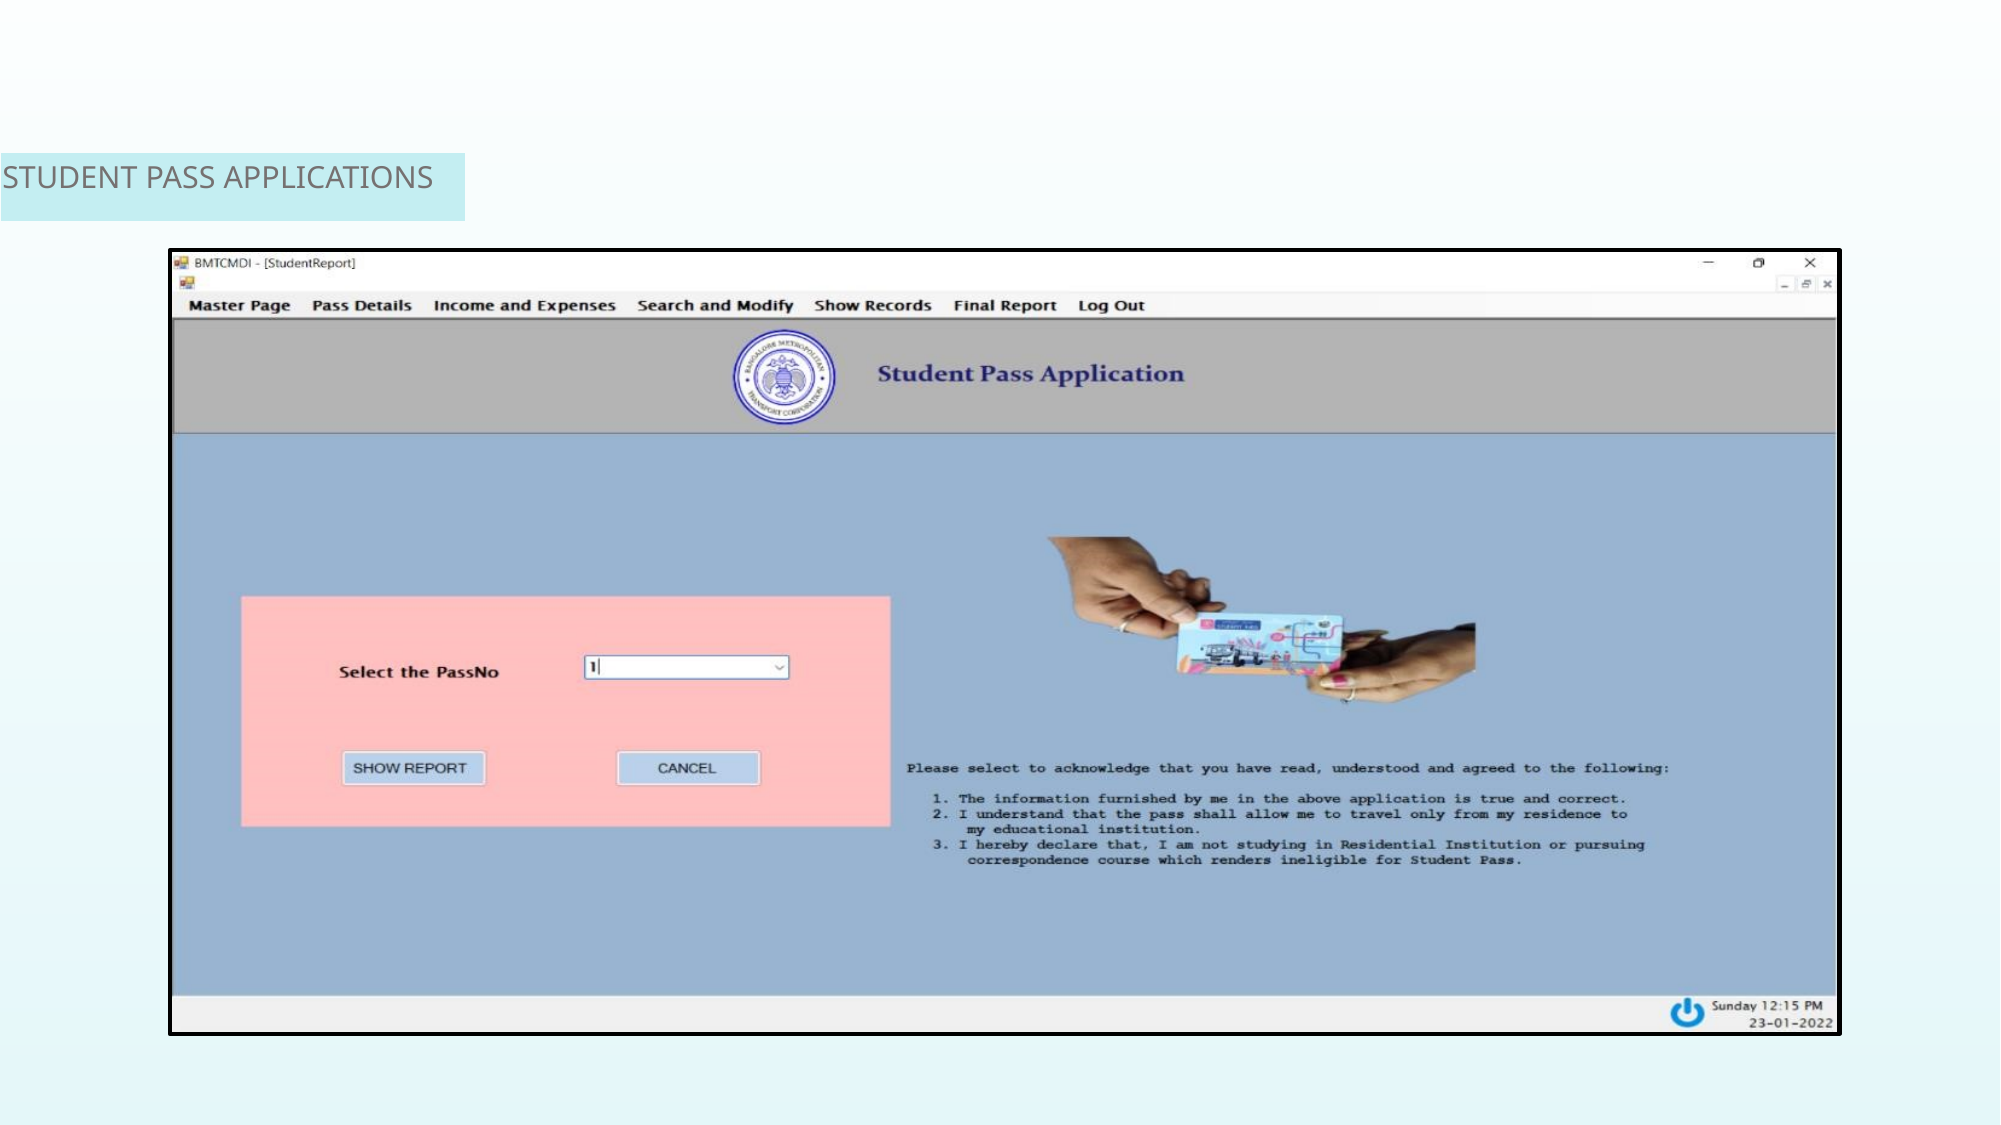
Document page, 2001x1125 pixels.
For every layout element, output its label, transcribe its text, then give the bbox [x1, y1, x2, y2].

picture [171, 252, 1838, 1032]
text_box [0, 218, 466, 222]
text_box STUDENT PASS APPLICATIONS [0, 154, 475, 218]
